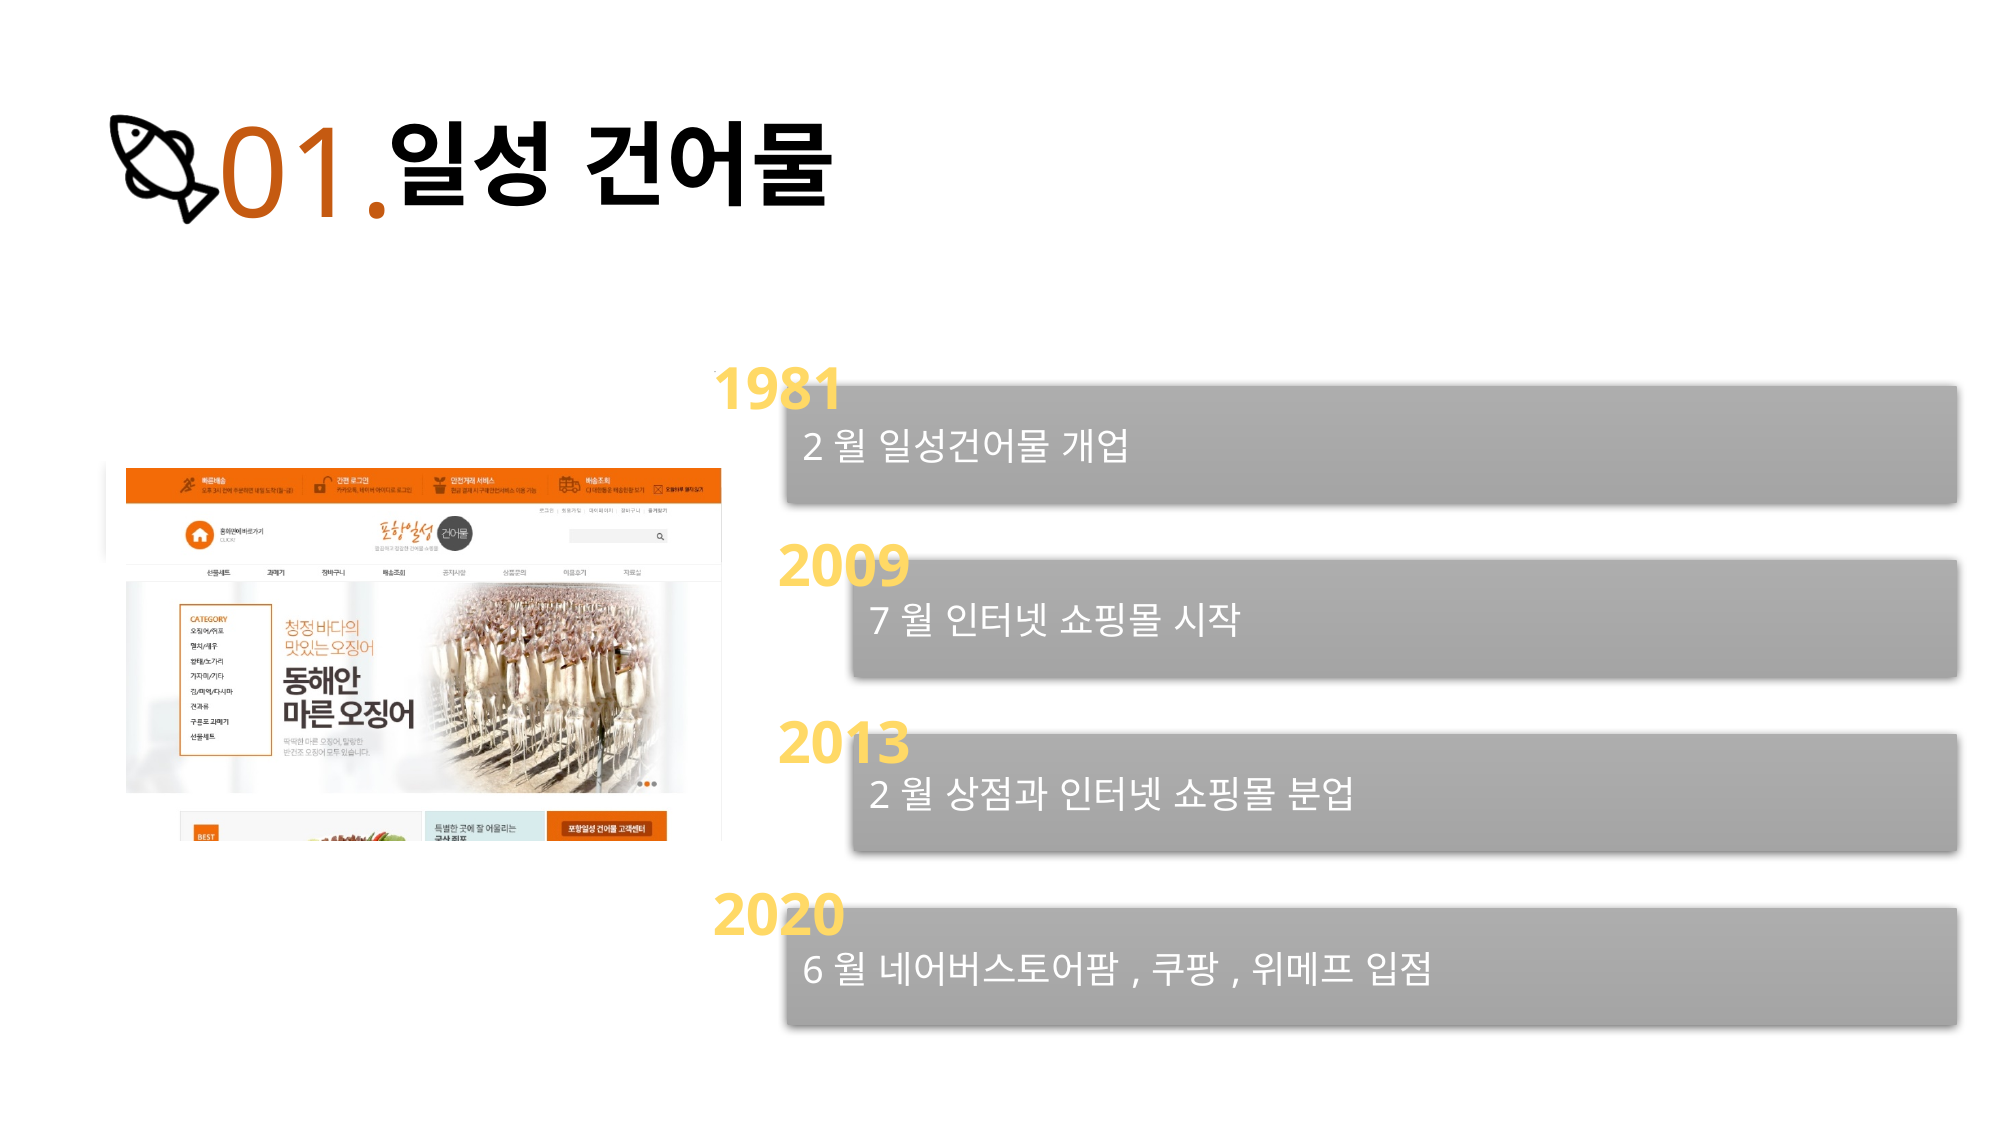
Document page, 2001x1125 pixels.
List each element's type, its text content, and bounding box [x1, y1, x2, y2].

picture [100, 105, 227, 232]
picture [126, 467, 722, 842]
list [691, 277, 1957, 1032]
title 일성 건어물 [372, 59, 954, 278]
text_box 01. [202, 85, 409, 250]
